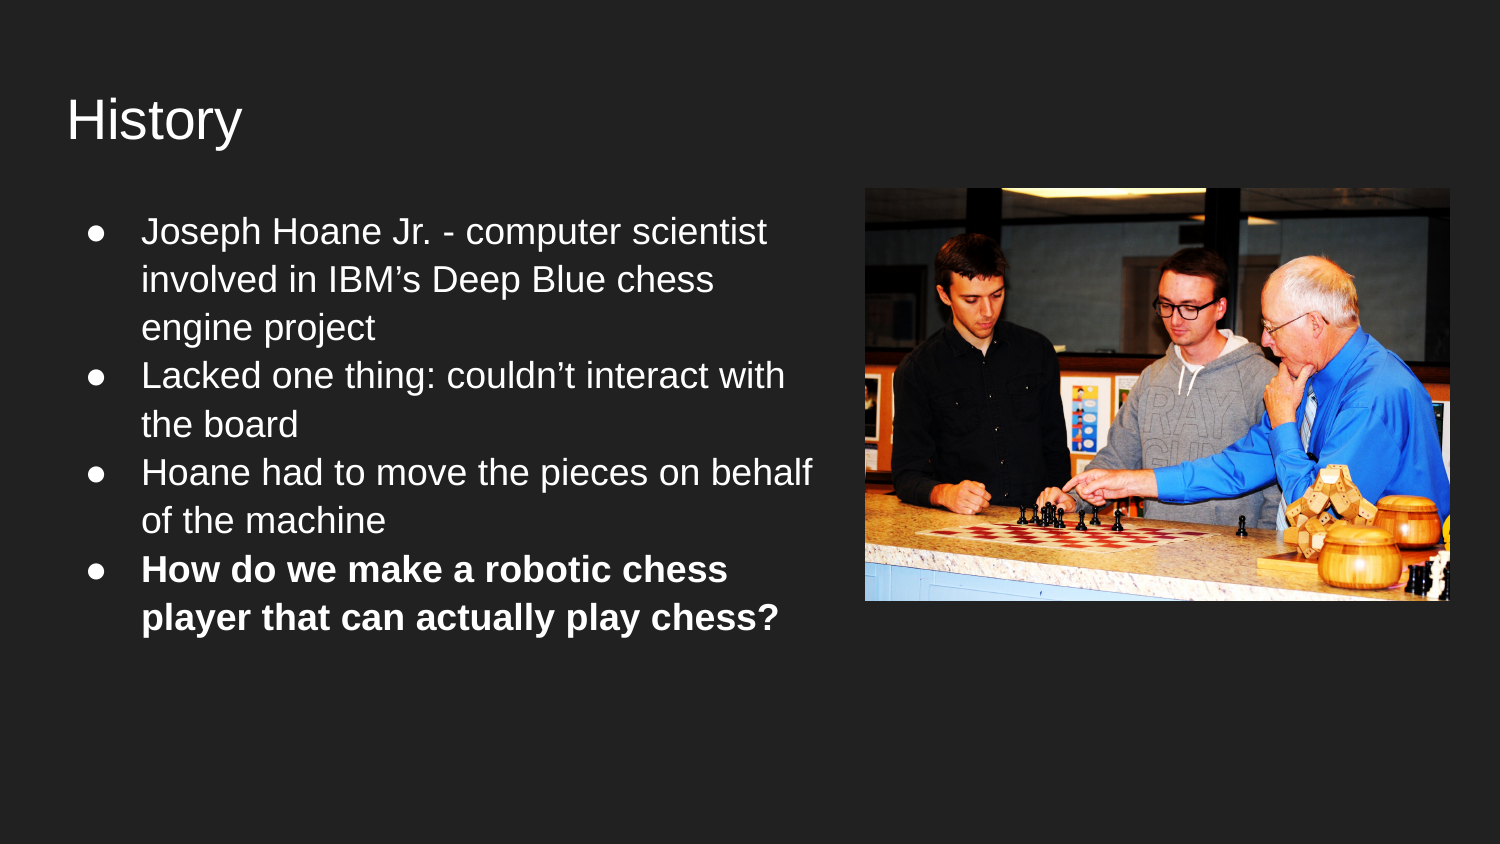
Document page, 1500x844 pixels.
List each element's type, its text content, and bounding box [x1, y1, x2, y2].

picture [864, 188, 1451, 602]
title History [51, 72, 1449, 167]
list Joseph Hoane Jr. - computer scientist involved in IBM’s Deep Blue chess engine project Lacked one thing: couldn’t interact with the board Hoane had to move the pieces on behalf of the machine How do we make a robotic chess player that can actually play chess? [51, 189, 835, 750]
